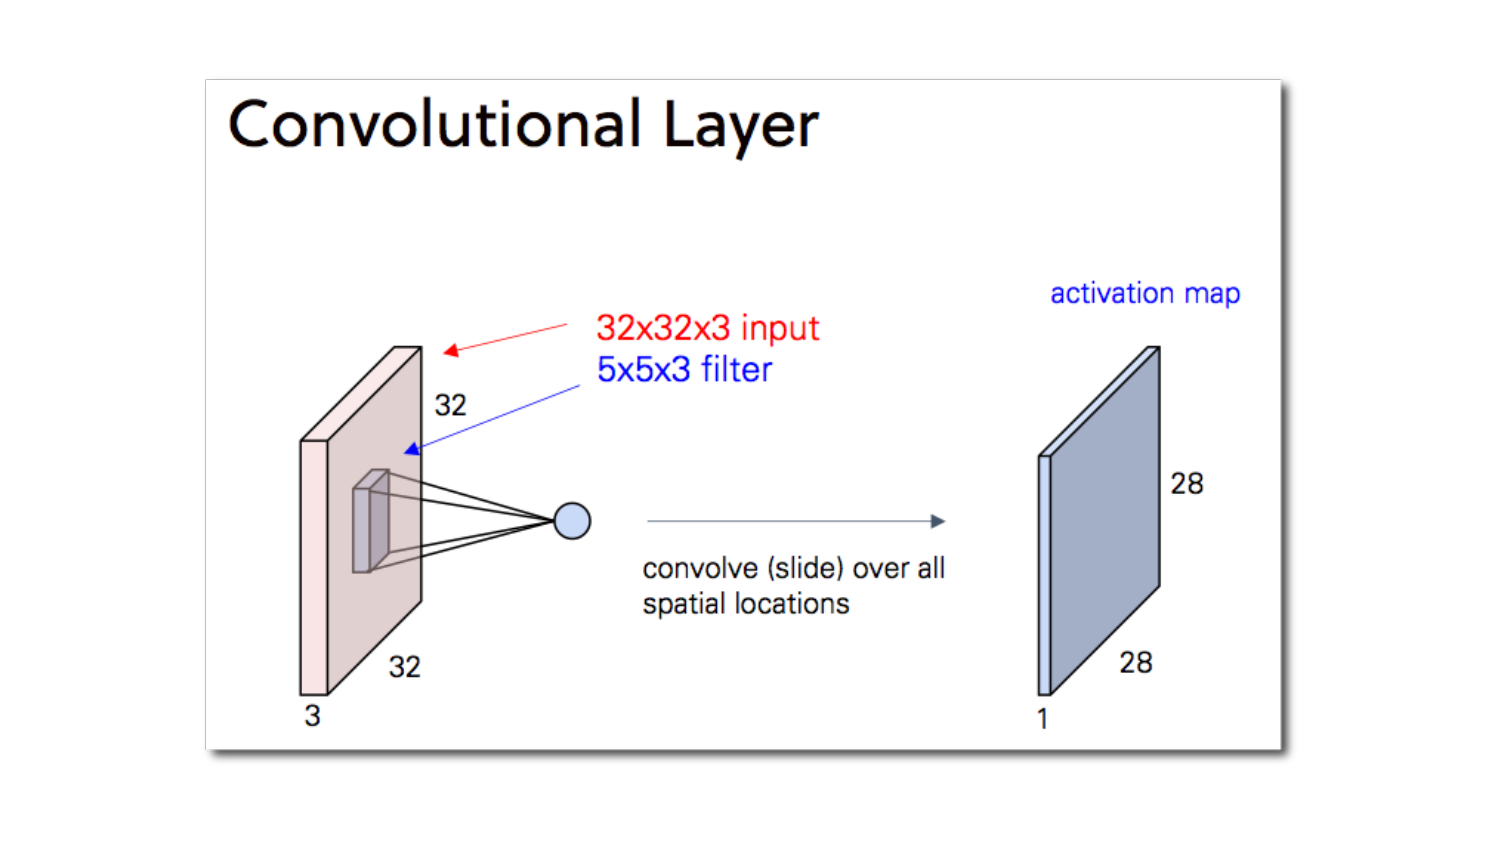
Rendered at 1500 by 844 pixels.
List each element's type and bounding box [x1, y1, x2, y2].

picture [197, 71, 1303, 773]
